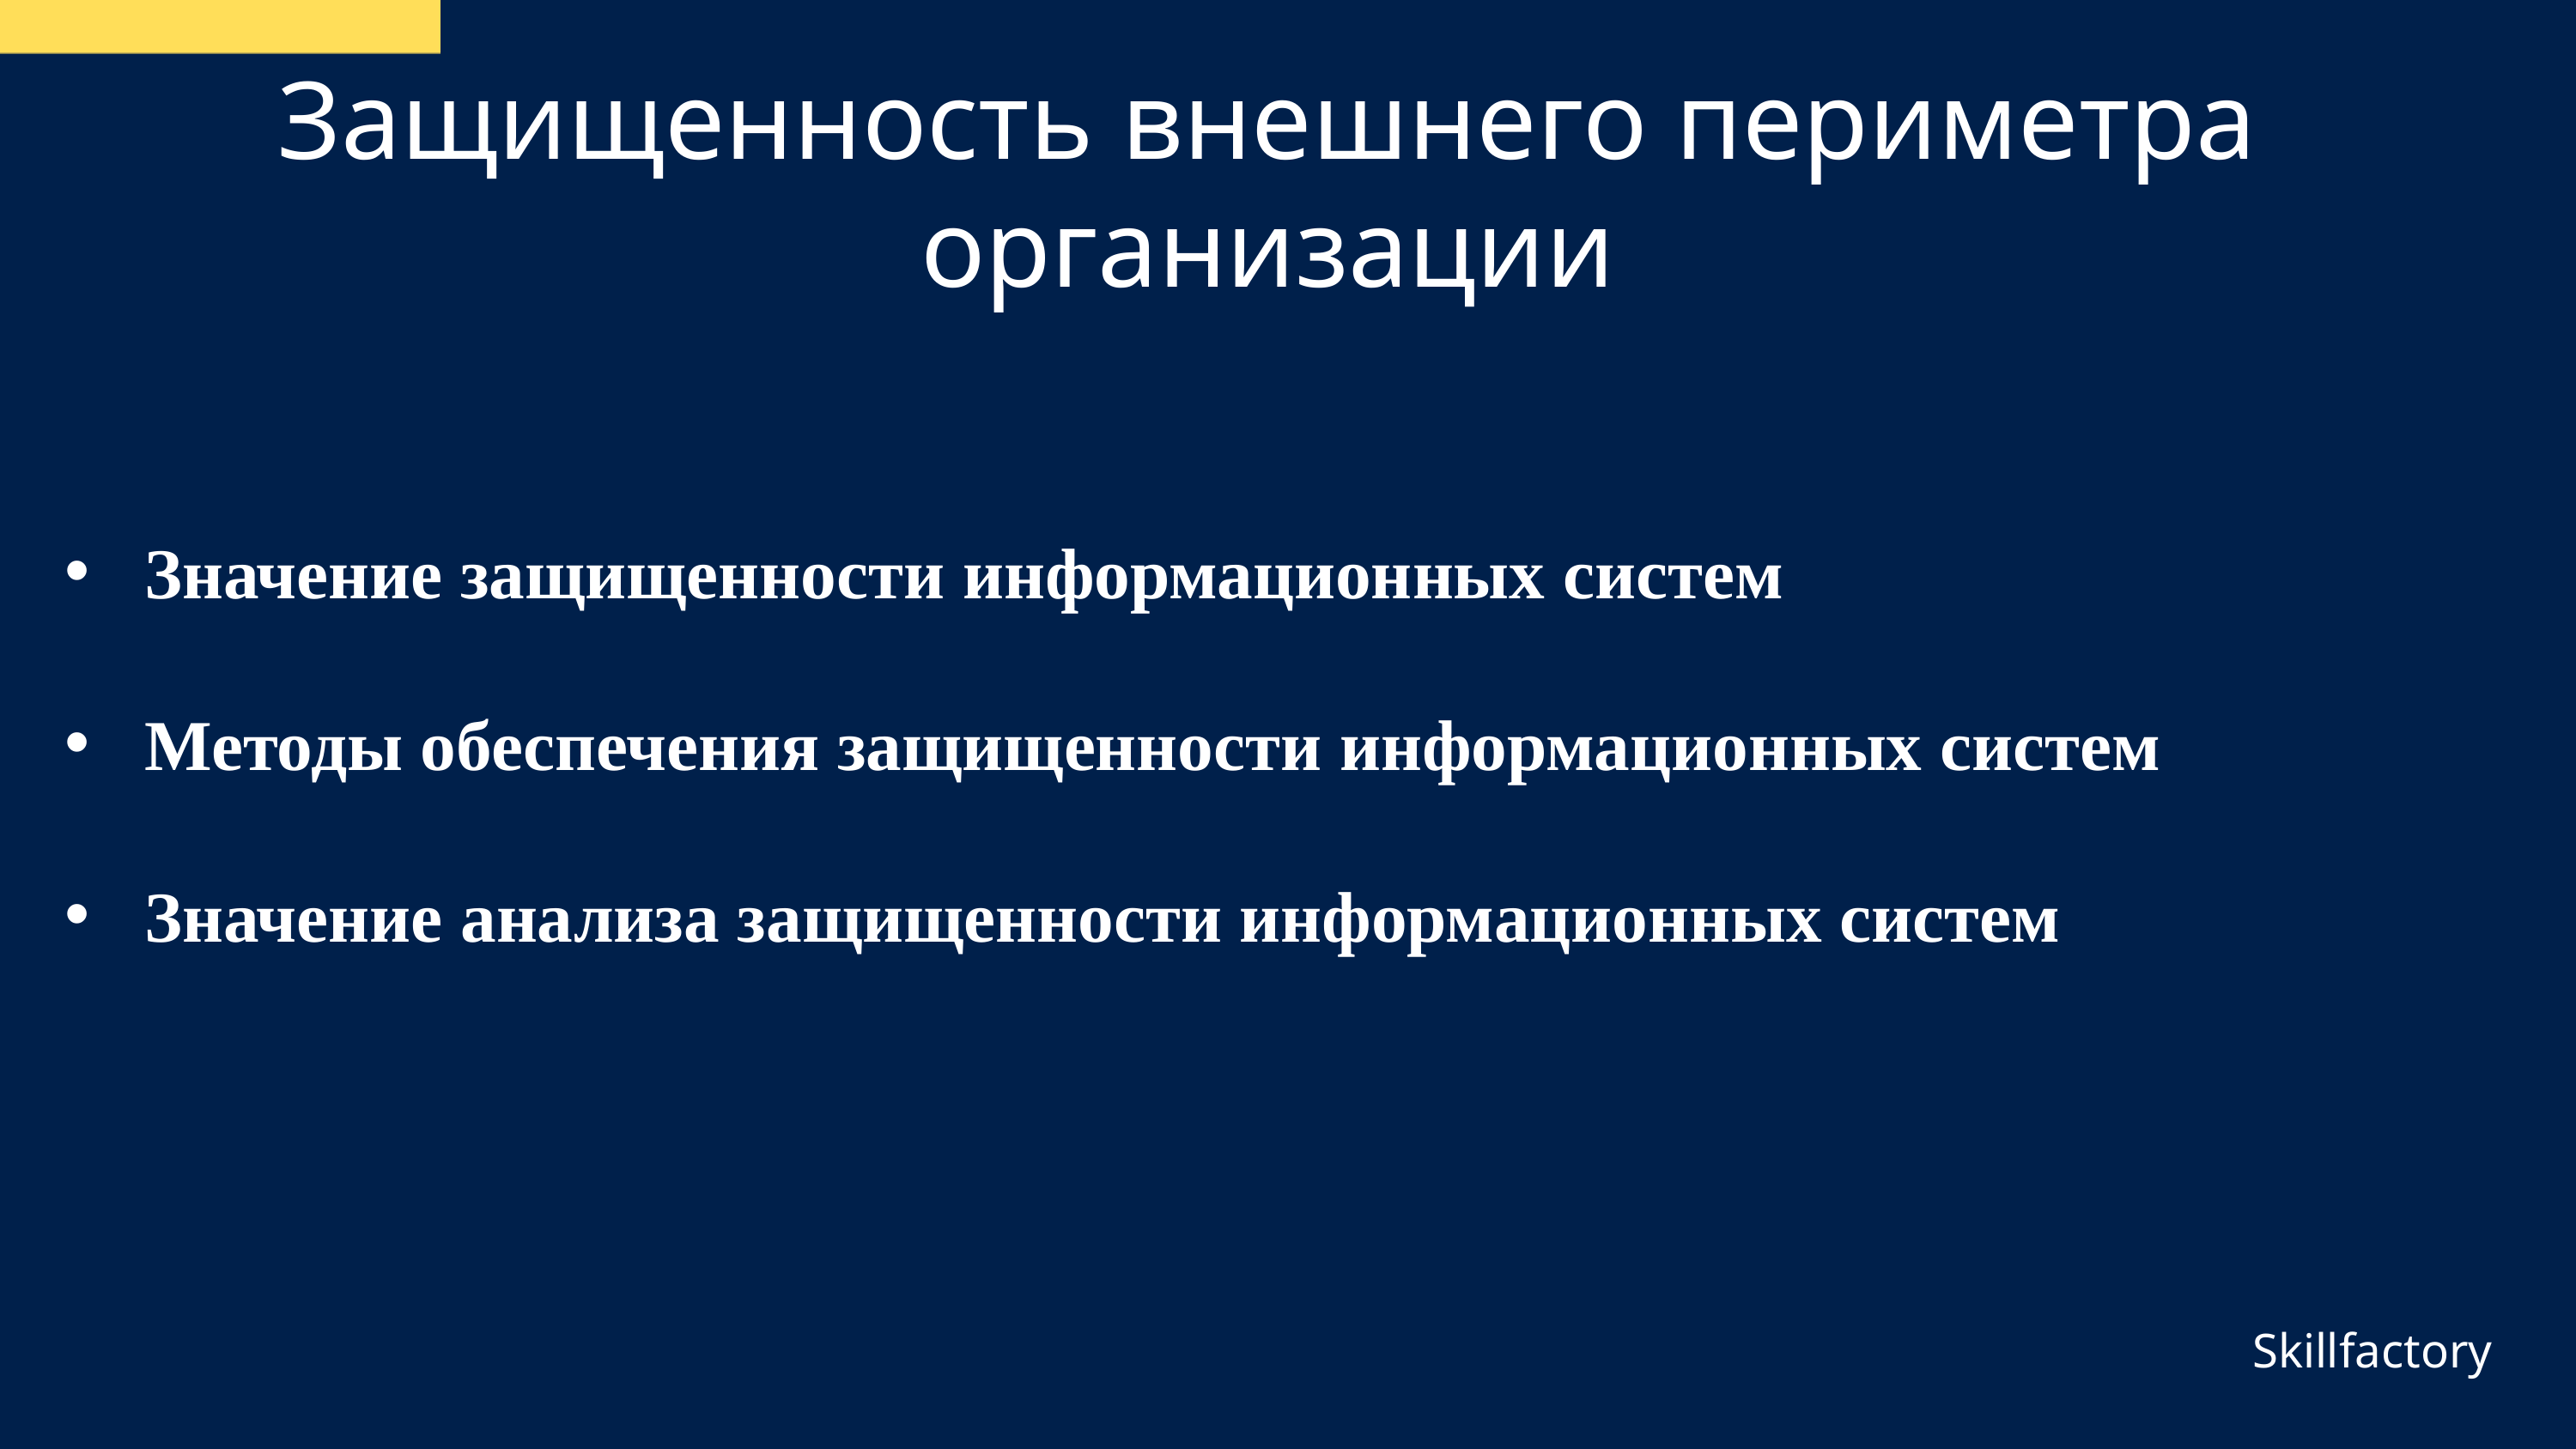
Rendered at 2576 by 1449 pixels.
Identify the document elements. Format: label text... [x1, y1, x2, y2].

text_box Значение защищенности информационных систем Методы обеспечения защищенности информационных систем Значение анализа защищенности информационных систем [64, 526, 2166, 956]
text_box Skillfactory [2243, 1312, 2502, 1378]
picture [0, 0, 440, 54]
text_box Защищенность внешнего периметра организации [33, 53, 2502, 309]
